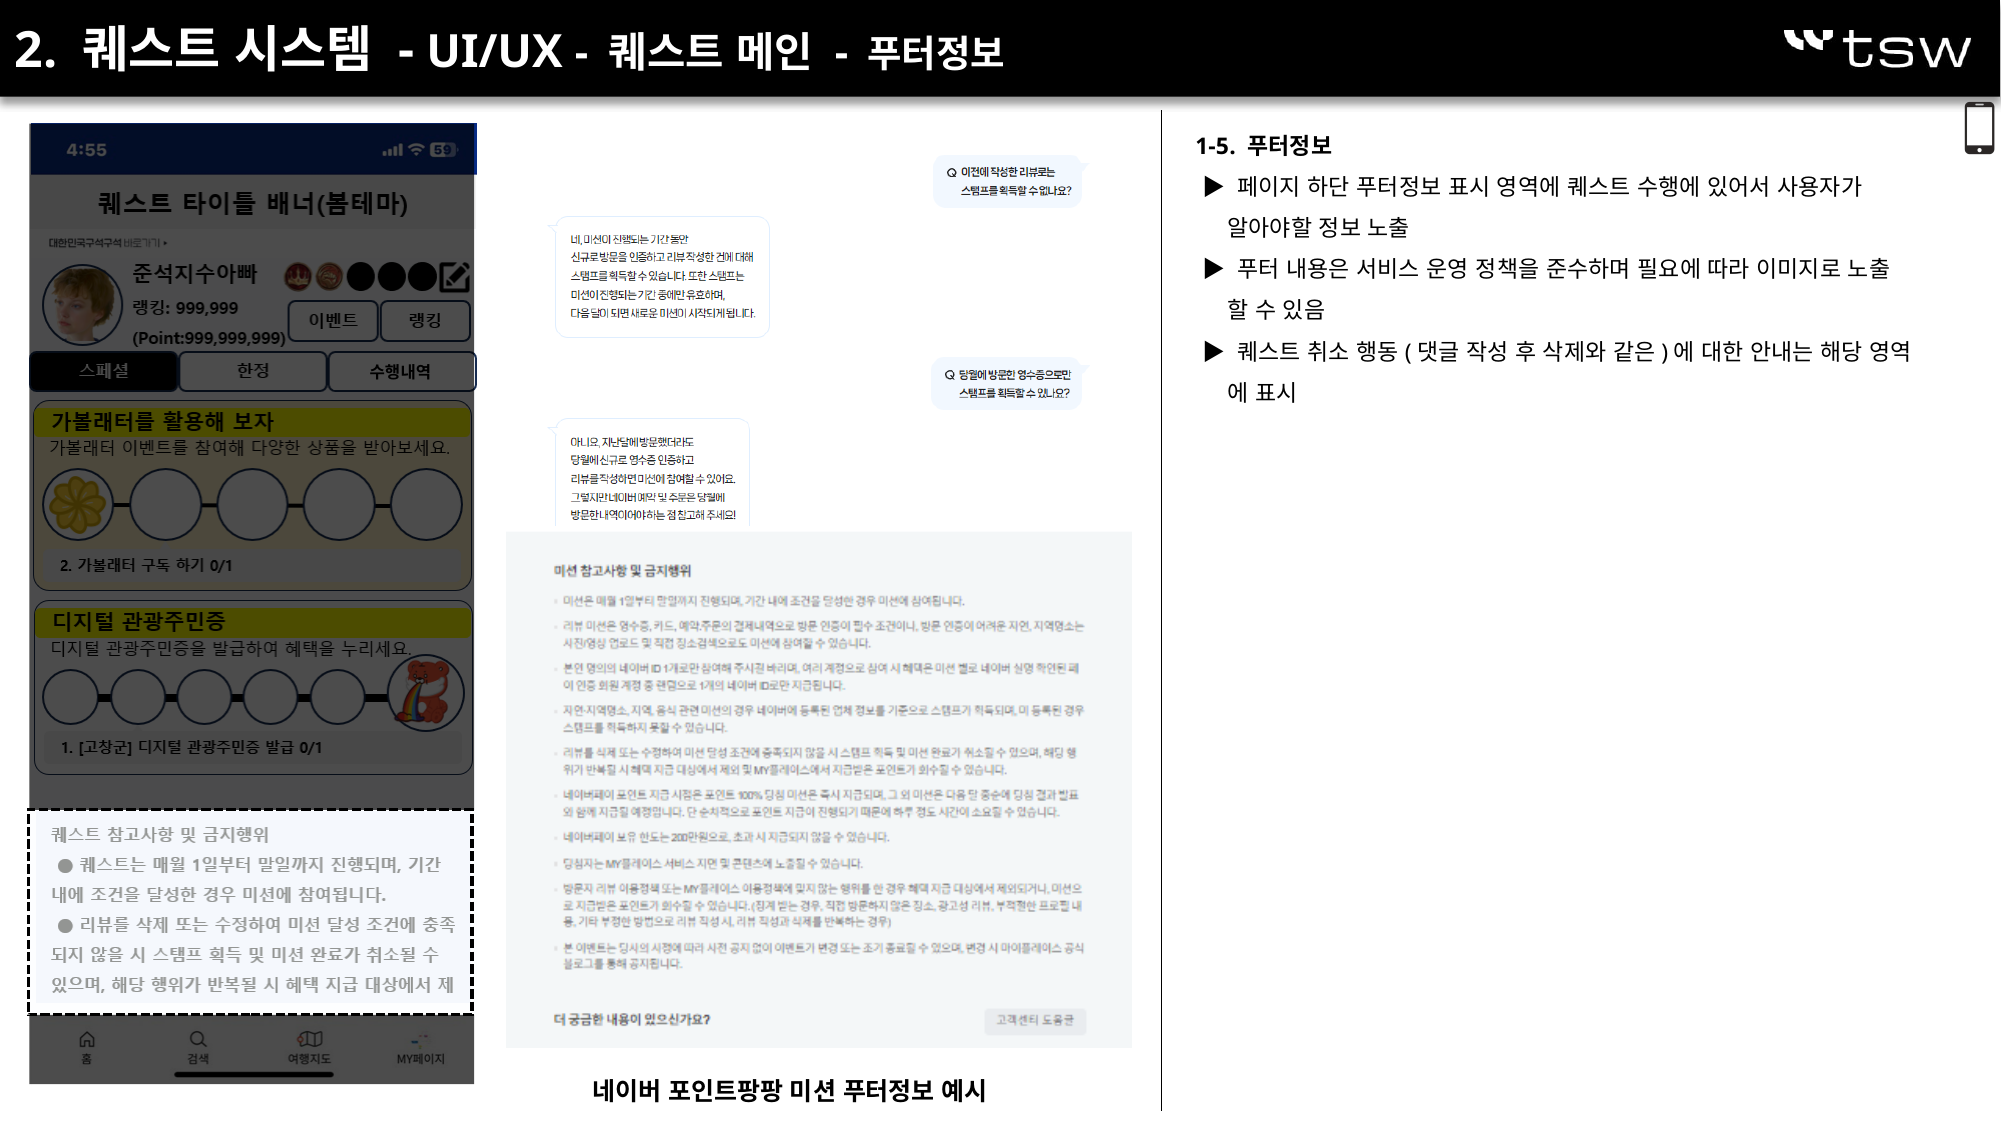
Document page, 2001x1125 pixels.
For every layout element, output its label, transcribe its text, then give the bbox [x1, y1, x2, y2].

picture [506, 529, 1132, 1049]
picture [29, 123, 477, 1086]
picture [545, 123, 1093, 526]
text_box 네이버 포인트팡팡 미션 푸터정보 예시 [577, 1051, 1101, 1125]
text_box 1-5. 푸터정보 ▶ 페이지 하단 푸터정보 표시 영역에 퀘스트 수행에 있어서 사용자가 알아야할 정보 노출 ▶ 푸터 내용은 서비스 운영 정책을 준수하며 필요에 따라 이미지로 노출 할 수 있음 ▶ 퀘스트 취소 행동(댓글 작성 후 삭제와 같은)에 대한 안내는 해당 영역 에 표시 [1174, 109, 1986, 1112]
text_box 2. 퀘스트 시스템 - UI/UX - 퀘스트 메인 - 푸터정보 [0, 0, 1474, 97]
picture [1964, 101, 1996, 155]
picture [1758, 10, 2000, 84]
